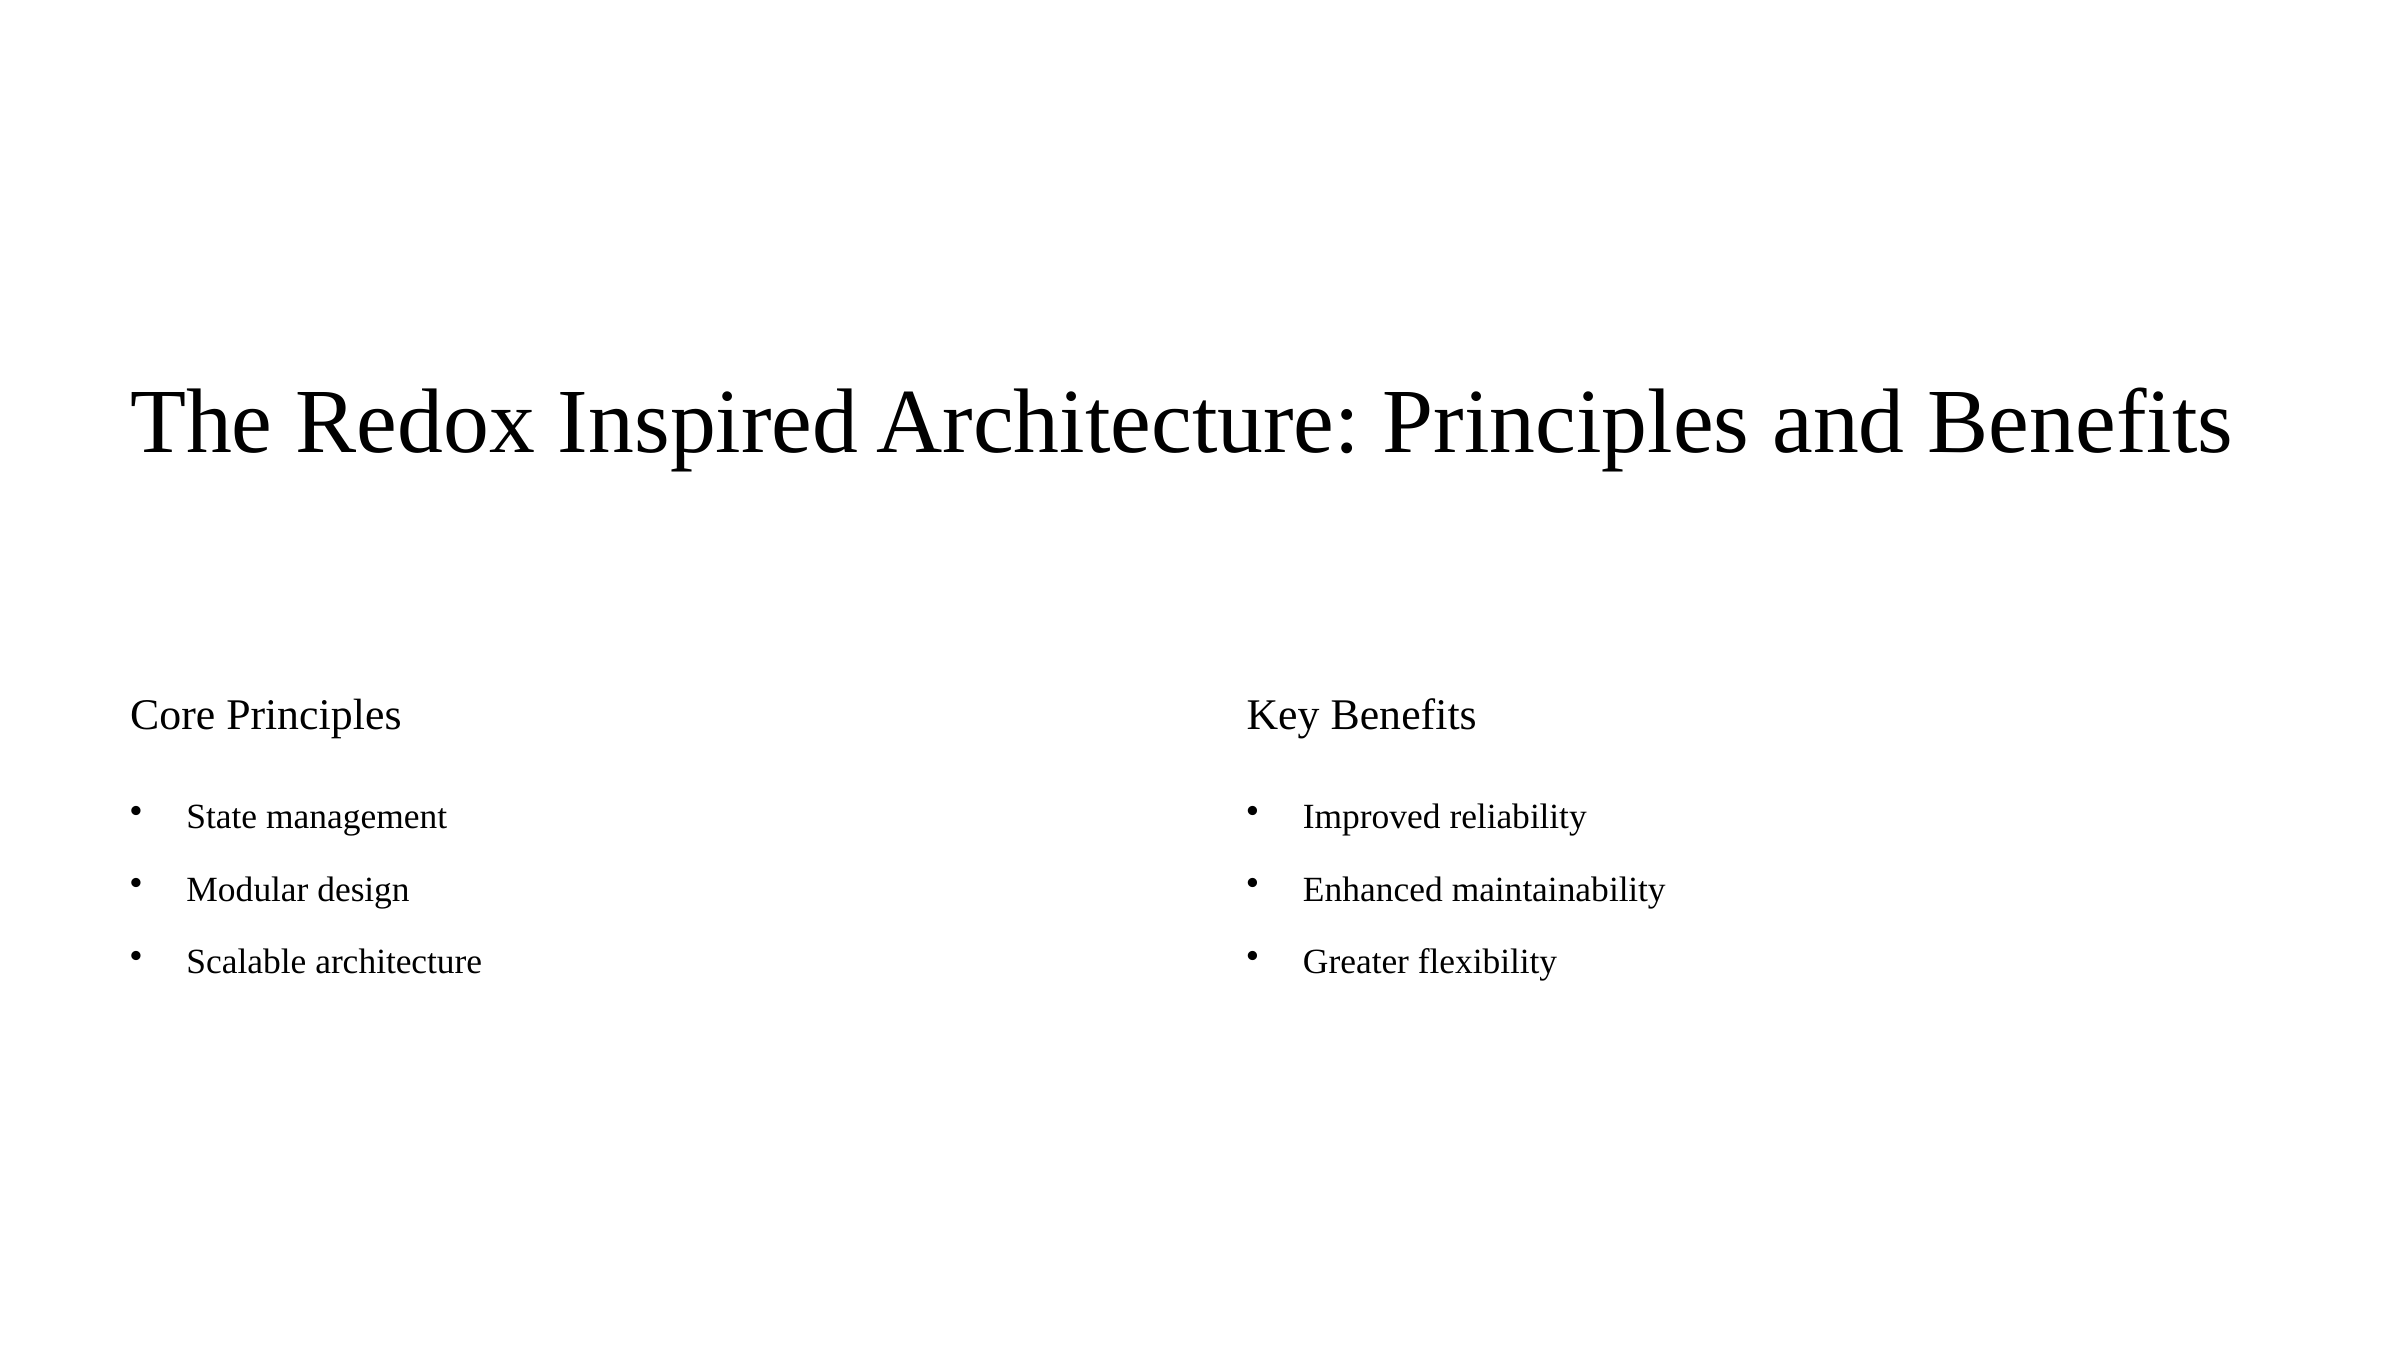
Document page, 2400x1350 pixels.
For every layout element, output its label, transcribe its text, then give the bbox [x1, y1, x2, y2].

text_box The Redox Inspired Architecture: Principles and Benefits [130, 355, 2270, 589]
text_box Greater flexibility [1246, 921, 2271, 982]
text_box Scalable architecture [130, 921, 1155, 982]
text_box State management [130, 776, 1155, 837]
text_box Modular design [130, 849, 1155, 909]
text_box Key Benefits [1246, 681, 1712, 740]
text_box Enhanced maintainability [1246, 849, 2271, 909]
text_box Improved reliability [1246, 776, 2271, 837]
text_box Core Principles [130, 681, 596, 740]
